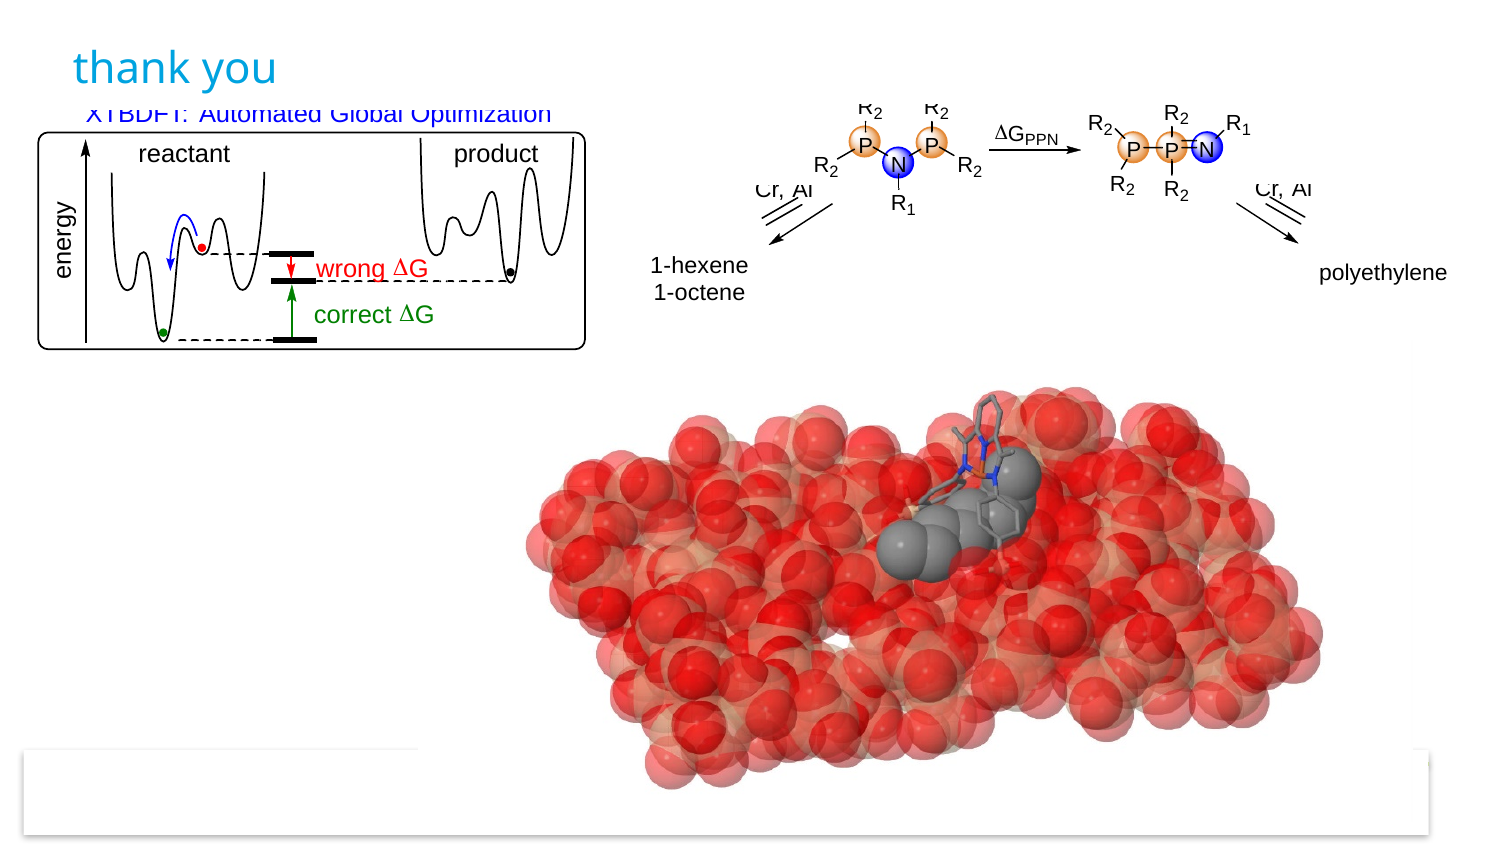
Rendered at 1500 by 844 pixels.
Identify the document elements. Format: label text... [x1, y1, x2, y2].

picture [418, 340, 1413, 822]
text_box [646, 184, 843, 328]
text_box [34, 110, 600, 379]
picture [1429, 774, 1433, 822]
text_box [1235, 184, 1462, 307]
text_box [23, 749, 1429, 836]
title thank you [72, 33, 1429, 136]
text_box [811, 103, 1263, 236]
